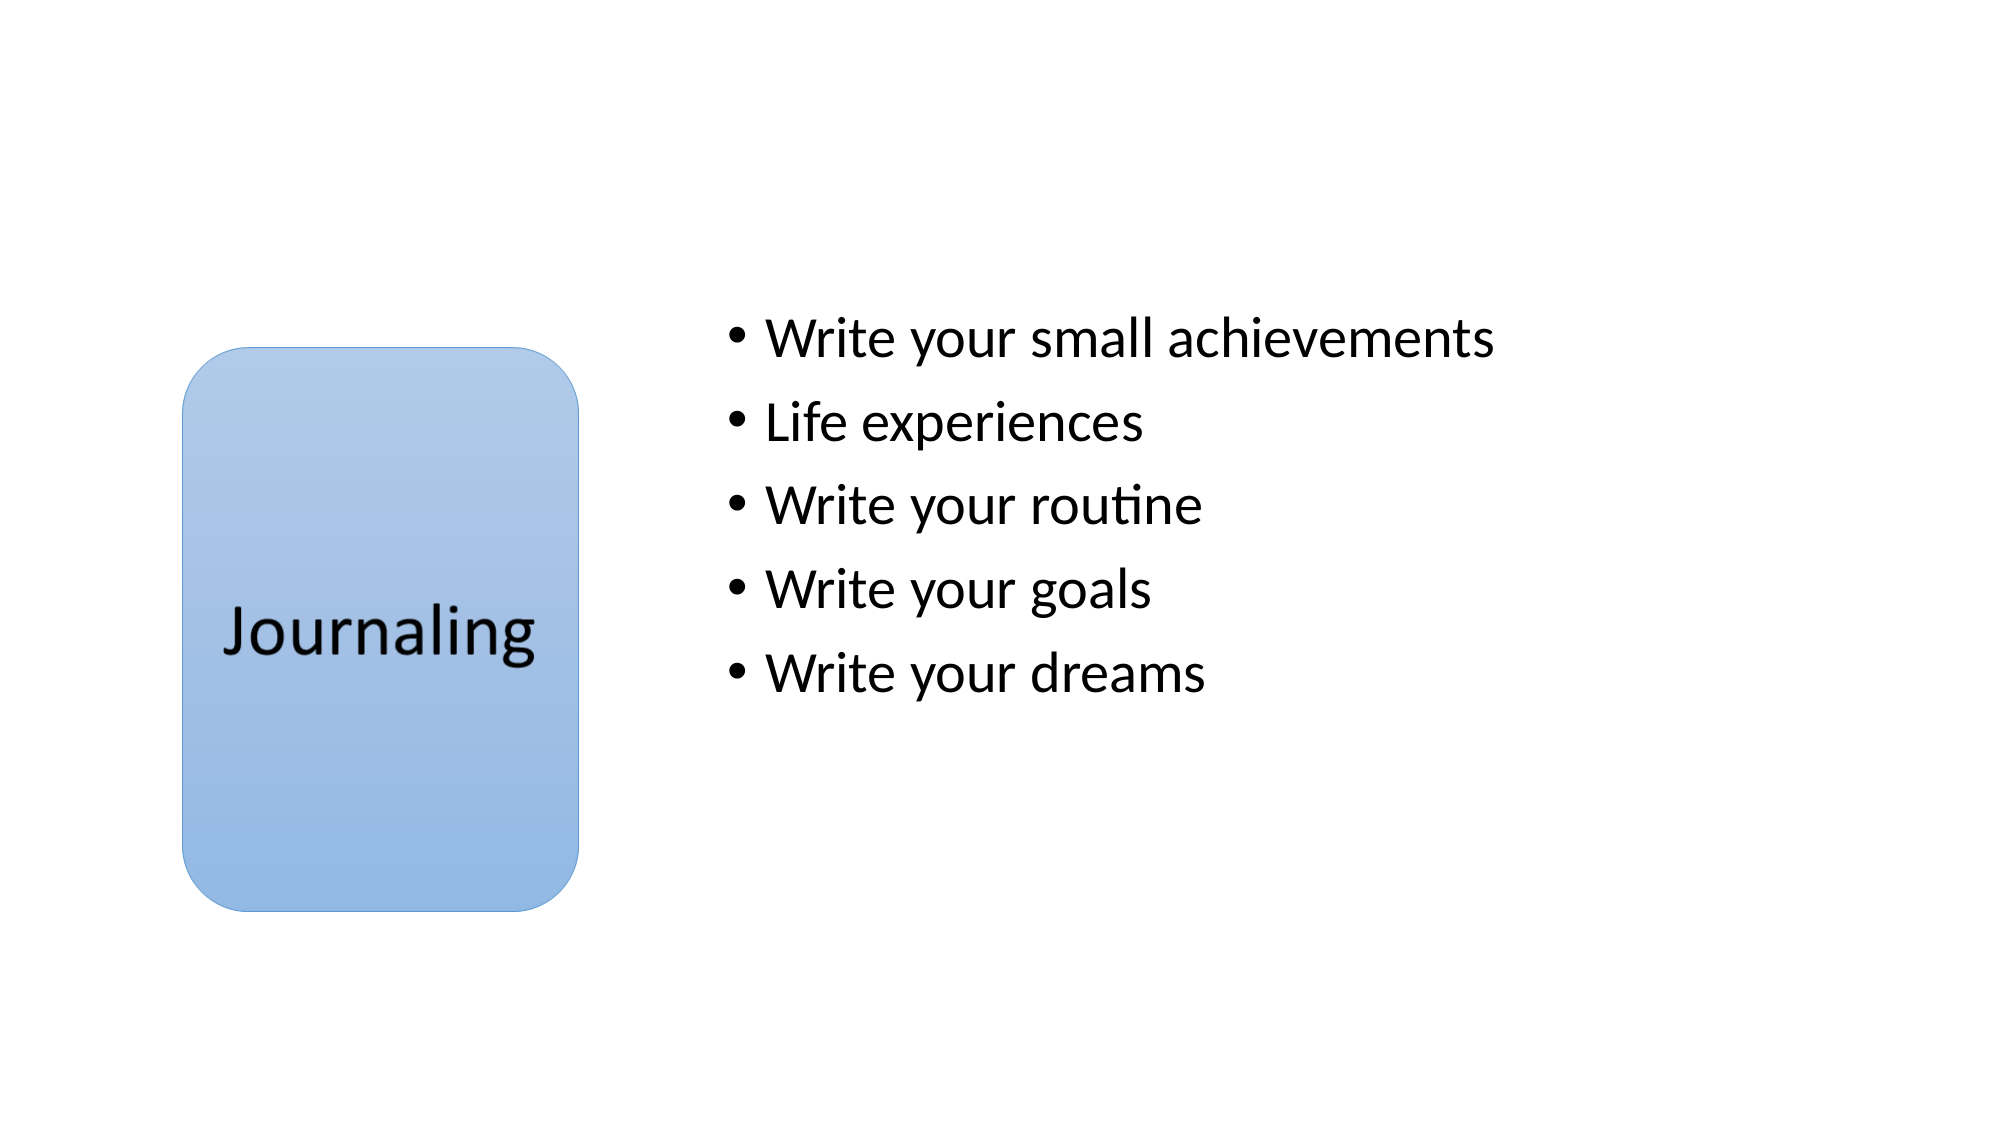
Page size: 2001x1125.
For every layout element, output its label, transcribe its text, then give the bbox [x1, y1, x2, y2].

picture [178, 347, 582, 912]
list Write your small achievements Life experiences Write your routine Write your goals Write your dreams [712, 299, 1863, 1014]
